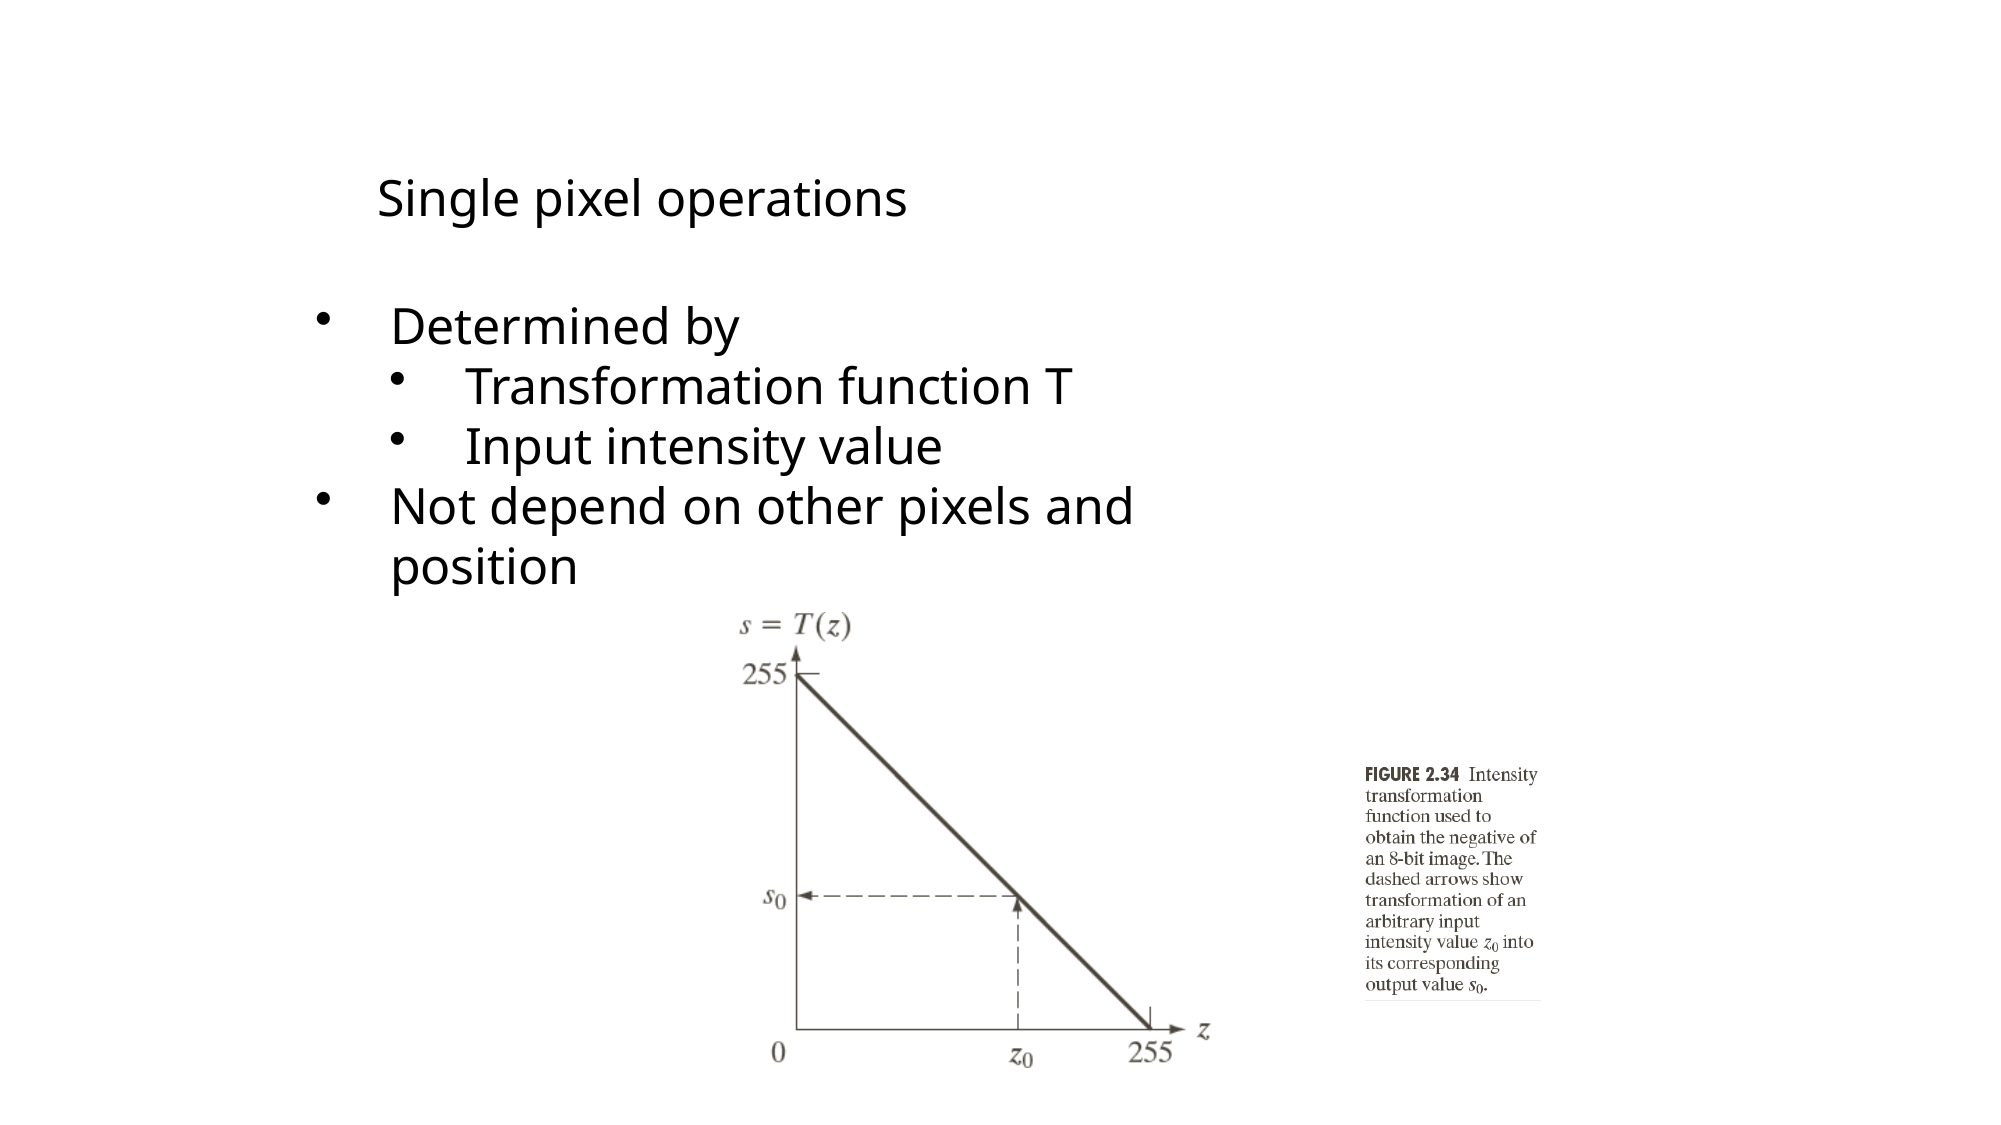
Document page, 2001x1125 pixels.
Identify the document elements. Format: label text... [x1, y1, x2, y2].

text_box Single pixel operations Determined by Transformation function T Input intensity value Not depend on other pixels and position [312, 164, 1276, 595]
picture [1365, 767, 1541, 1001]
picture [739, 612, 1211, 1068]
